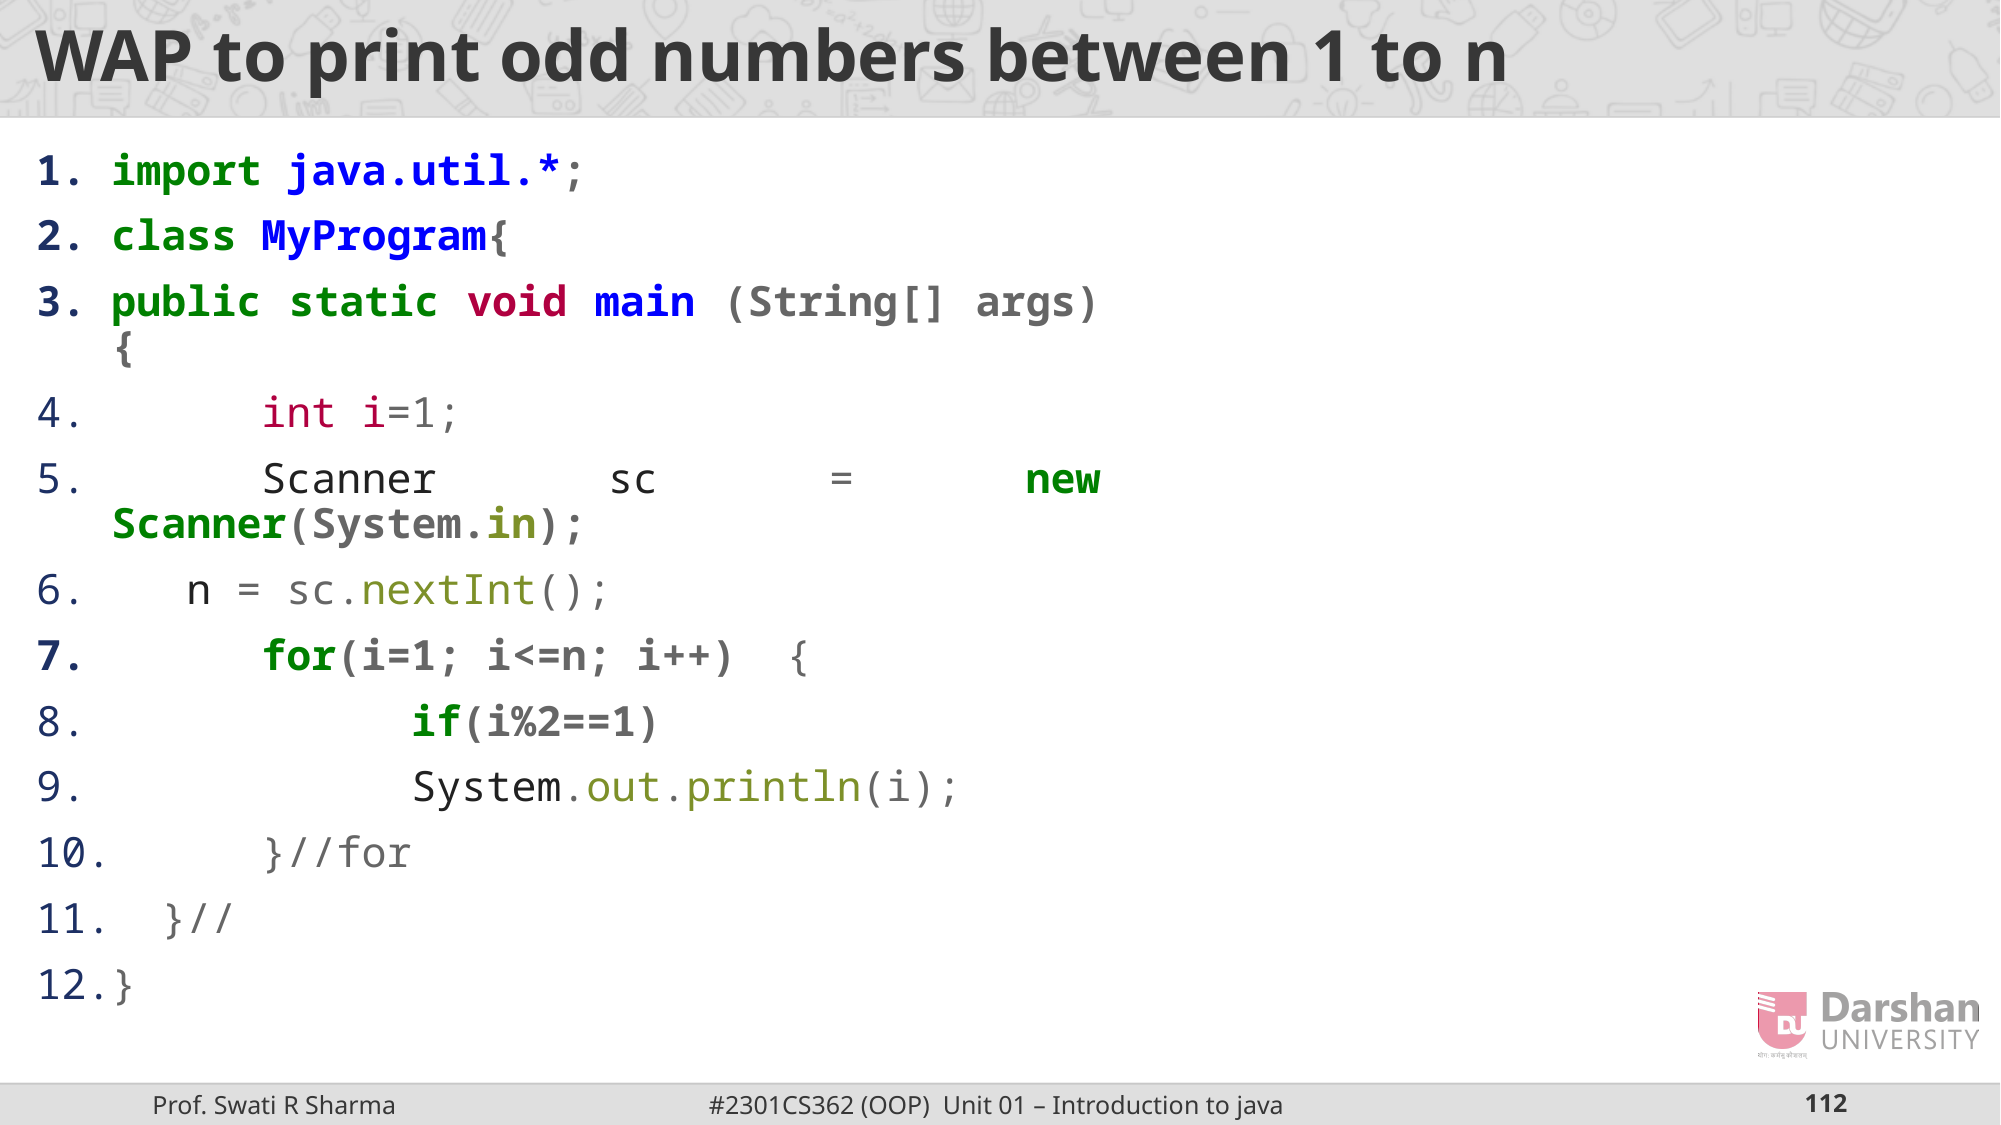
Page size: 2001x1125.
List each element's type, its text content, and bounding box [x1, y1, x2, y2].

table_cell a < b [1758, 992, 1979, 1059]
title WAP to print odd numbers between 1 to n [0, 0, 2000, 117]
list import java.util.*; class MyProgram{ public static void main (String[] args){ int i=1; Scanner sc = new Scanner(System.in); n = sc.nextInt(); for(i=1; i<=n; i++) { if(i%2==1) System.out.println(i); }//for }// } [21, 141, 1116, 1059]
